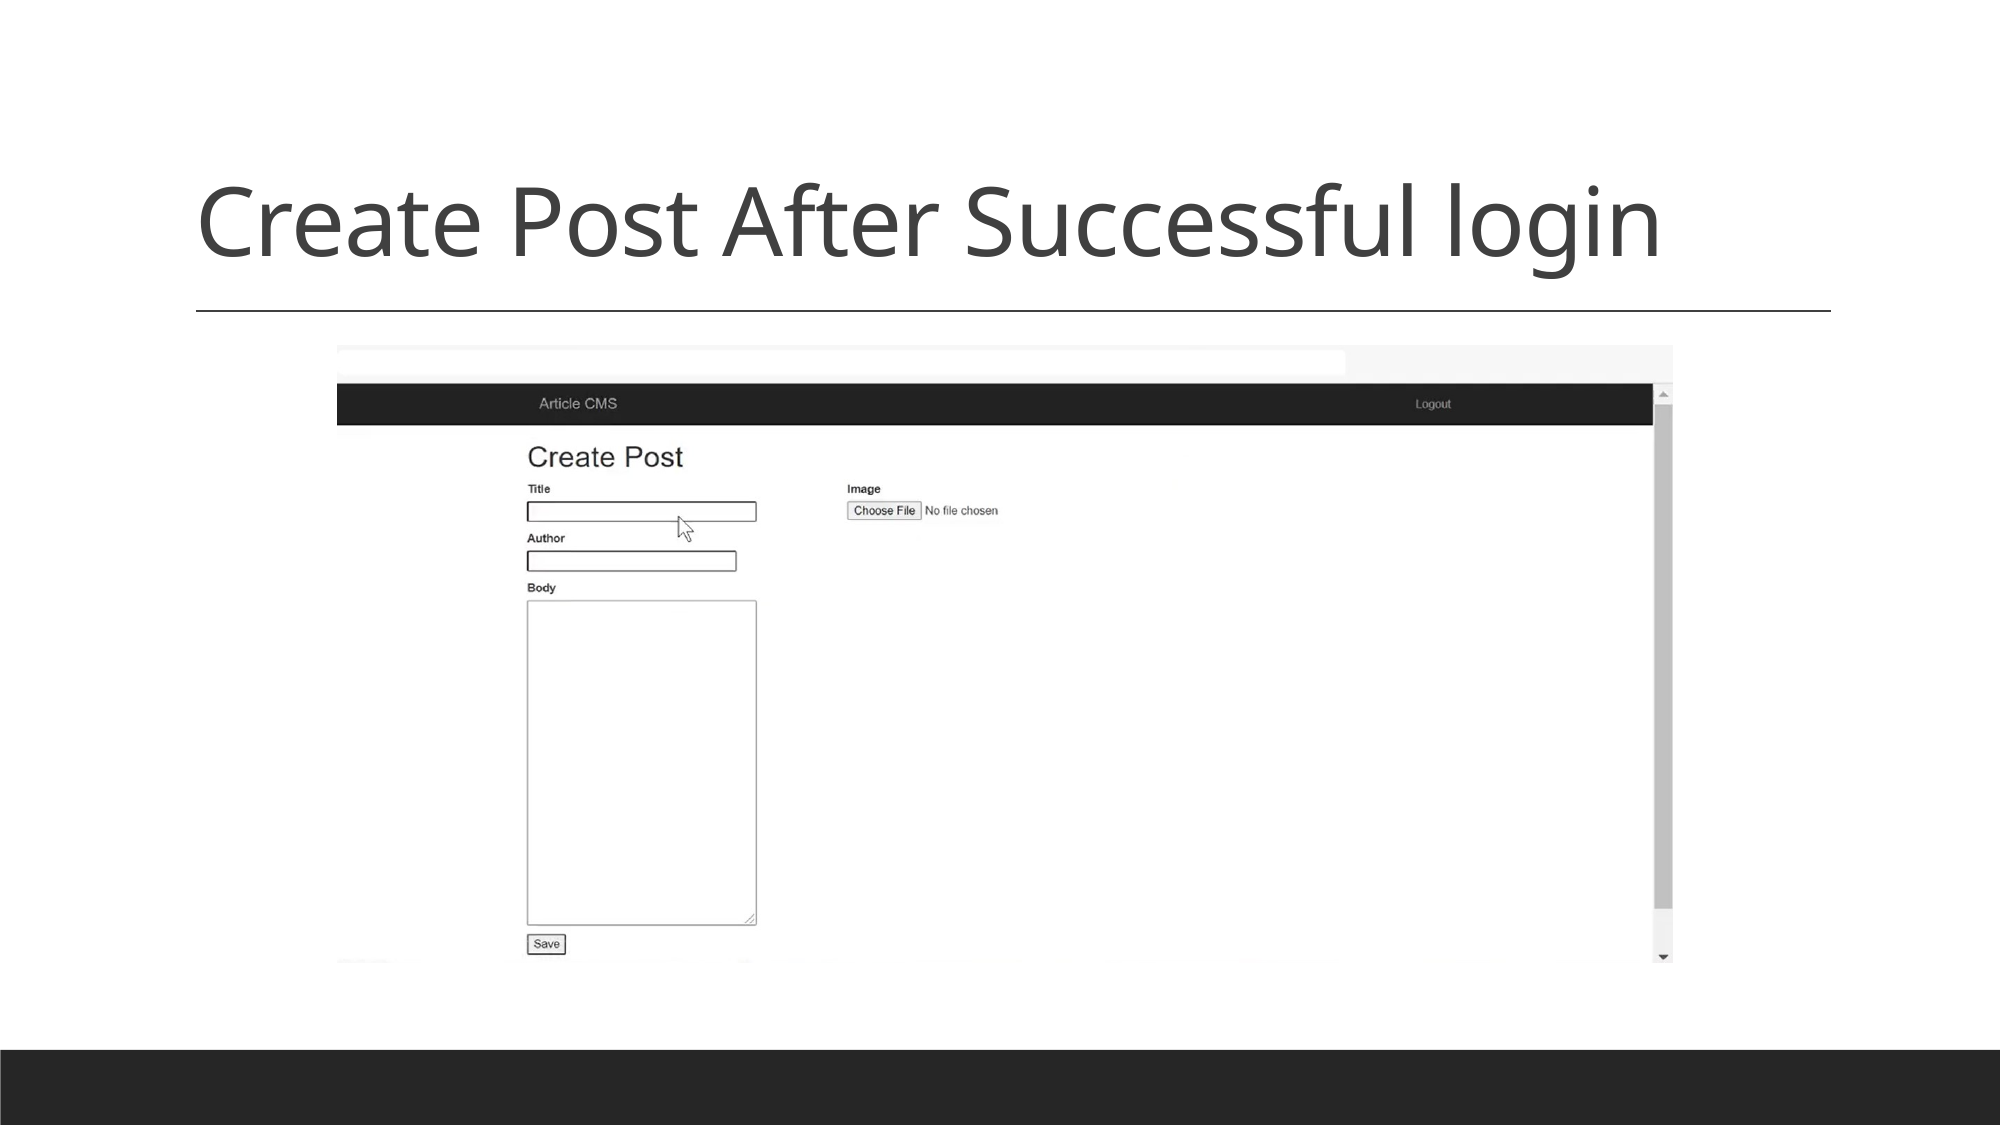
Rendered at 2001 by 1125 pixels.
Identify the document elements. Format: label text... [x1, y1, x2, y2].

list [336, 345, 1674, 964]
title Create Post After Successful login [180, 47, 1830, 285]
